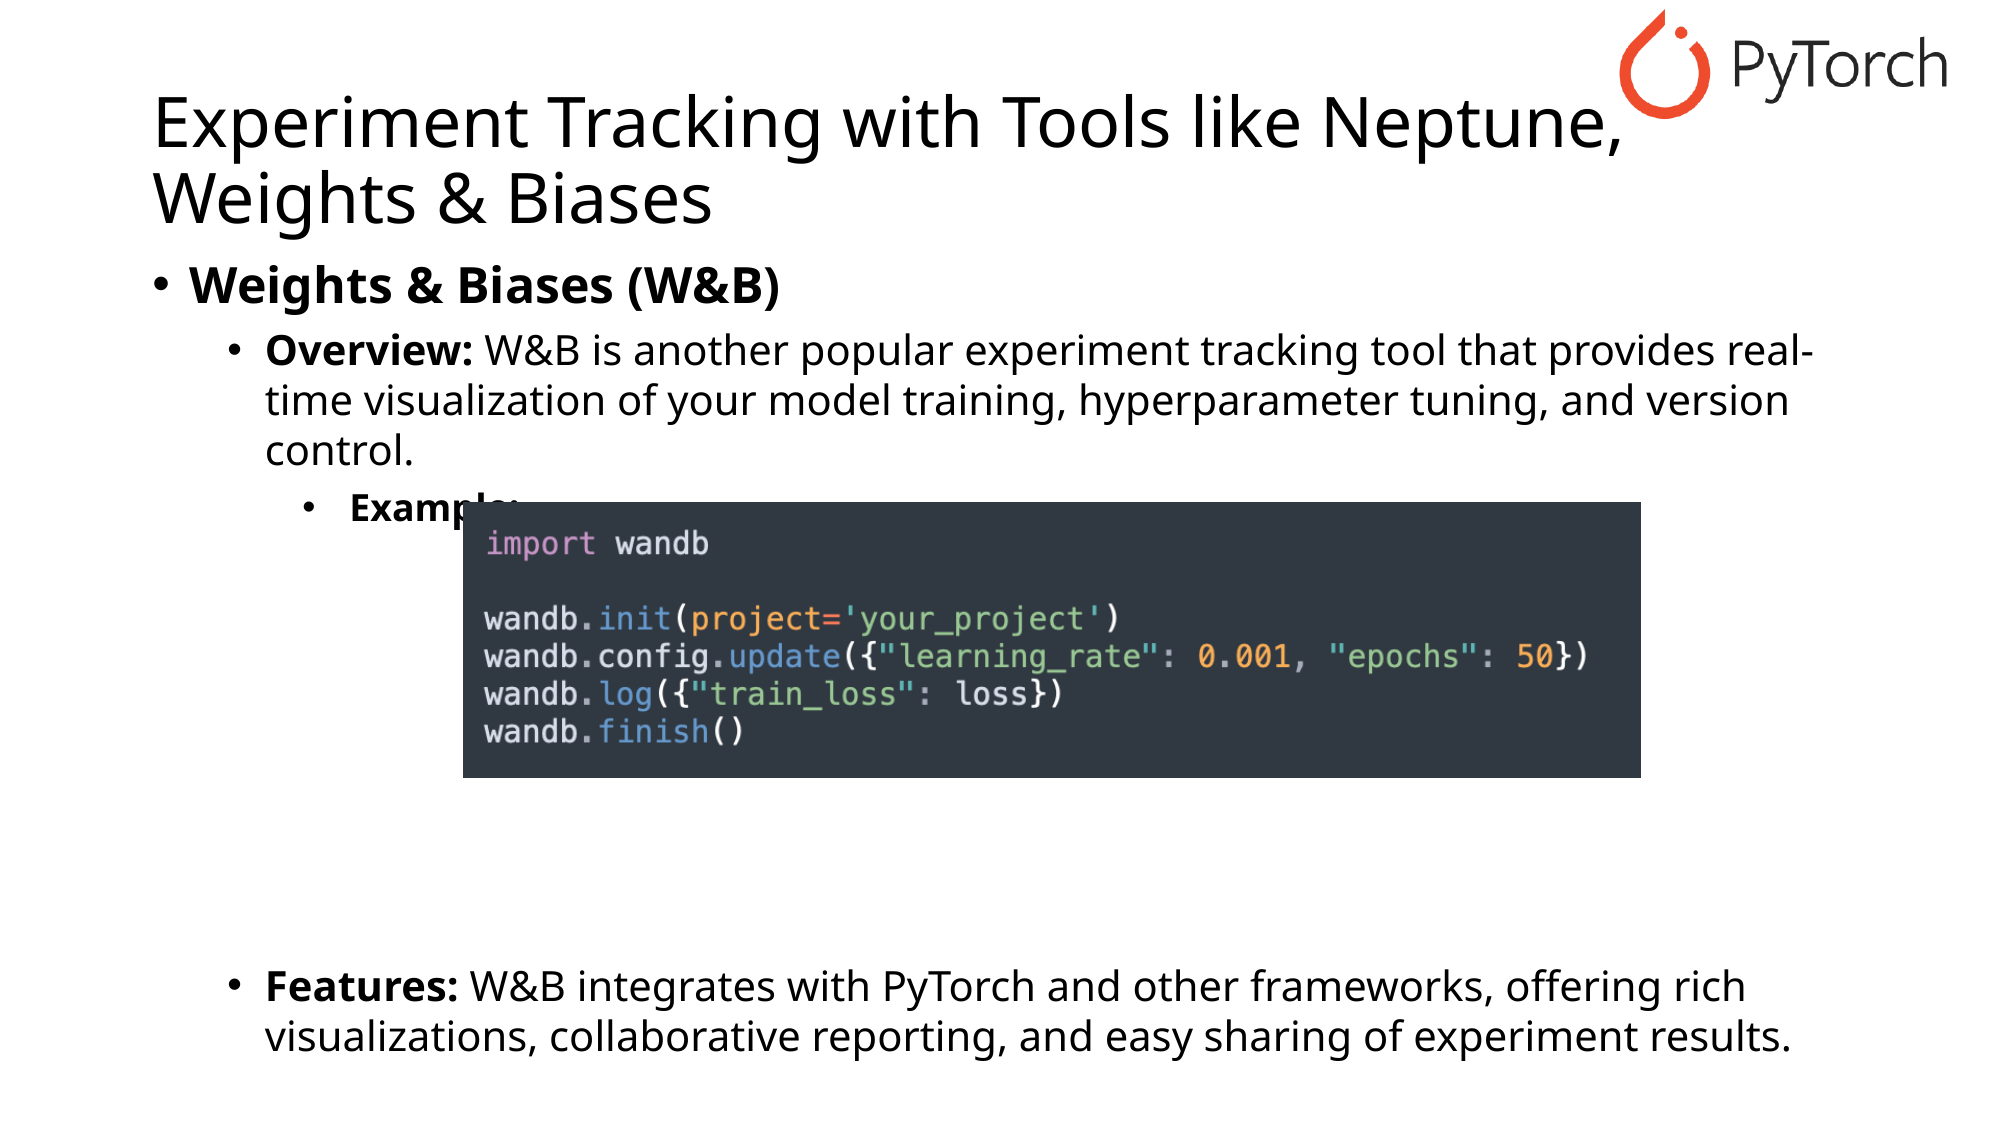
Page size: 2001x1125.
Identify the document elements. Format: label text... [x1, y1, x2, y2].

picture [462, 502, 1641, 779]
title Experiment Tracking with Tools like Neptune, Weights & Biases [137, 79, 1863, 245]
list Weights & Biases (W&B) Overview: W&B is another popular experiment tracking tool that provides real-time visualization of your model training, hyperparameter tuning, and version control. Example: Features: W&B integrates with PyTorch and other frameworks, offering rich visualizations, collaborative reporting, and easy sharing of experiment results. [137, 245, 1863, 1036]
picture [1596, 0, 1970, 157]
